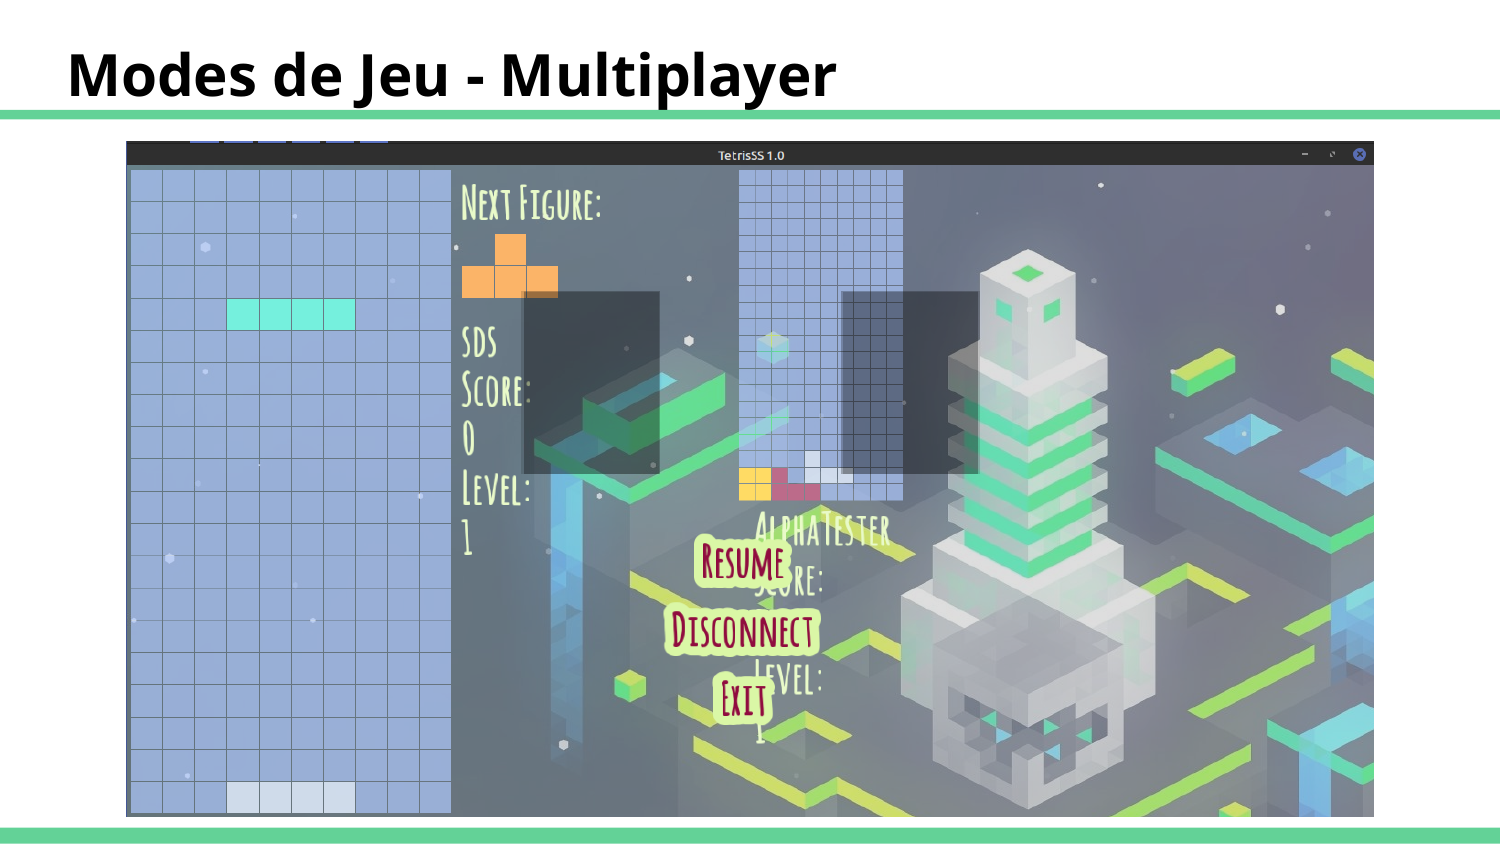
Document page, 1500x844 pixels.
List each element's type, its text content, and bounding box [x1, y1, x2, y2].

title Modes de Jeu - Multiplayer [51, 12, 1449, 107]
picture [125, 141, 1374, 817]
text_box [0, 109, 1500, 120]
